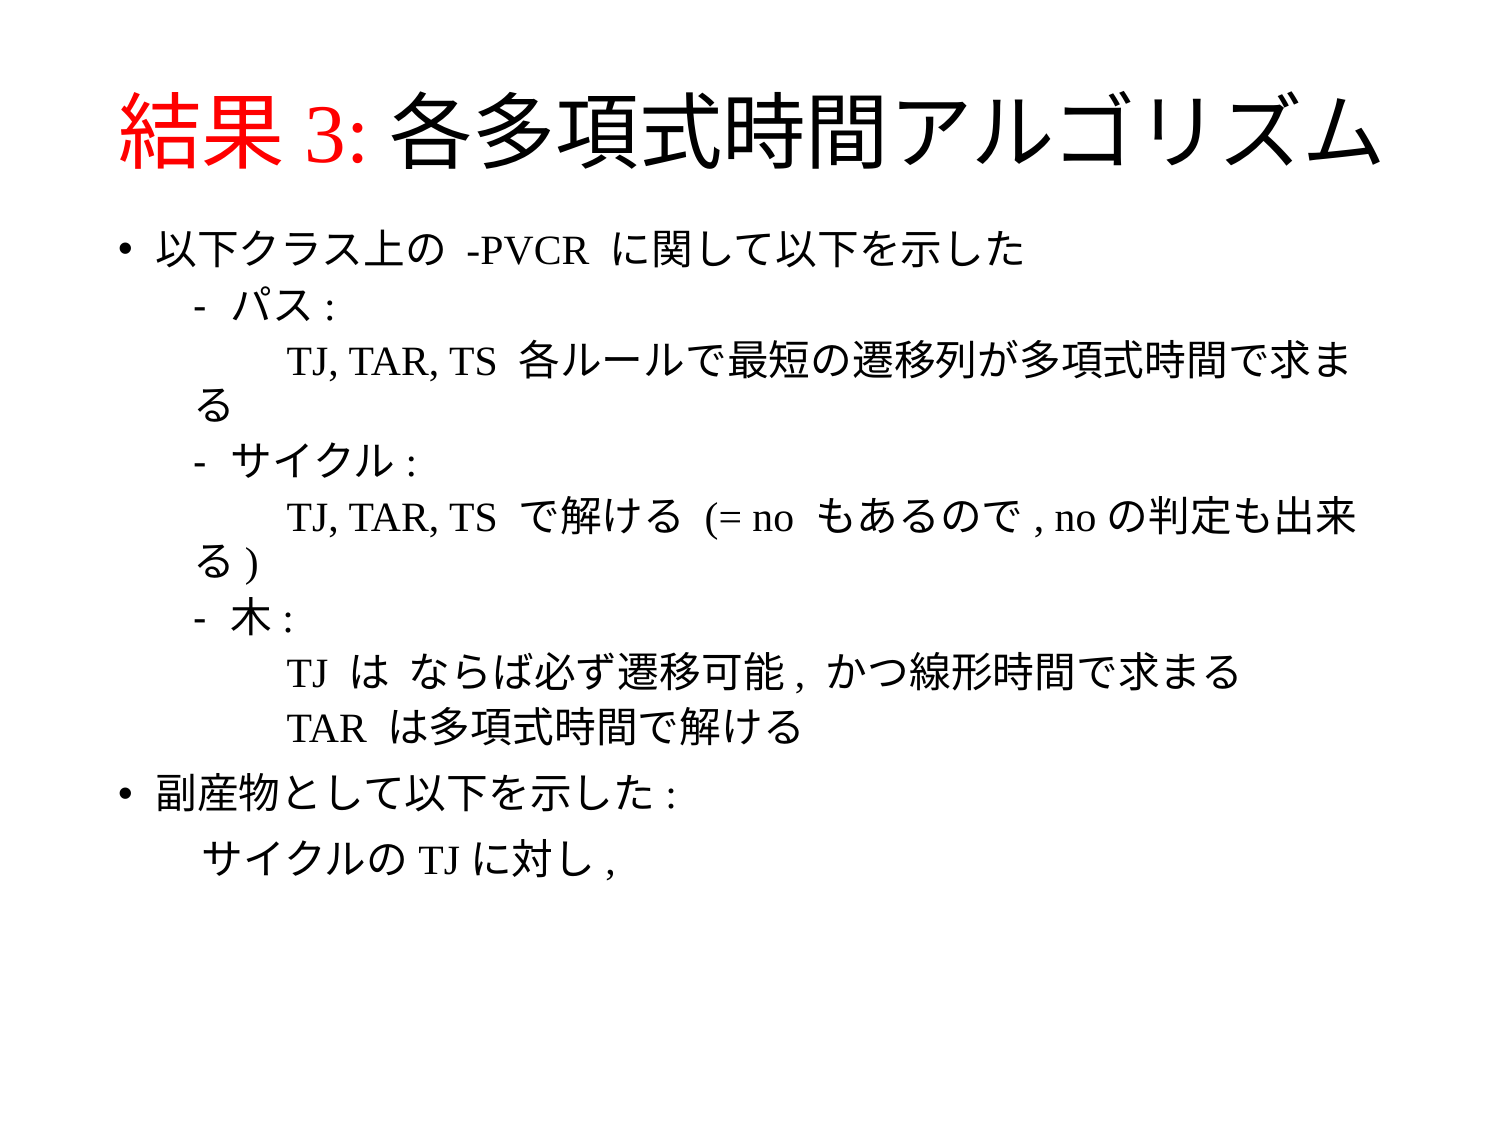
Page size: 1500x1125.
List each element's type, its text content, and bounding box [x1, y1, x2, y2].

title 結果3:各多項式時間アルゴリズム [103, 59, 1416, 211]
